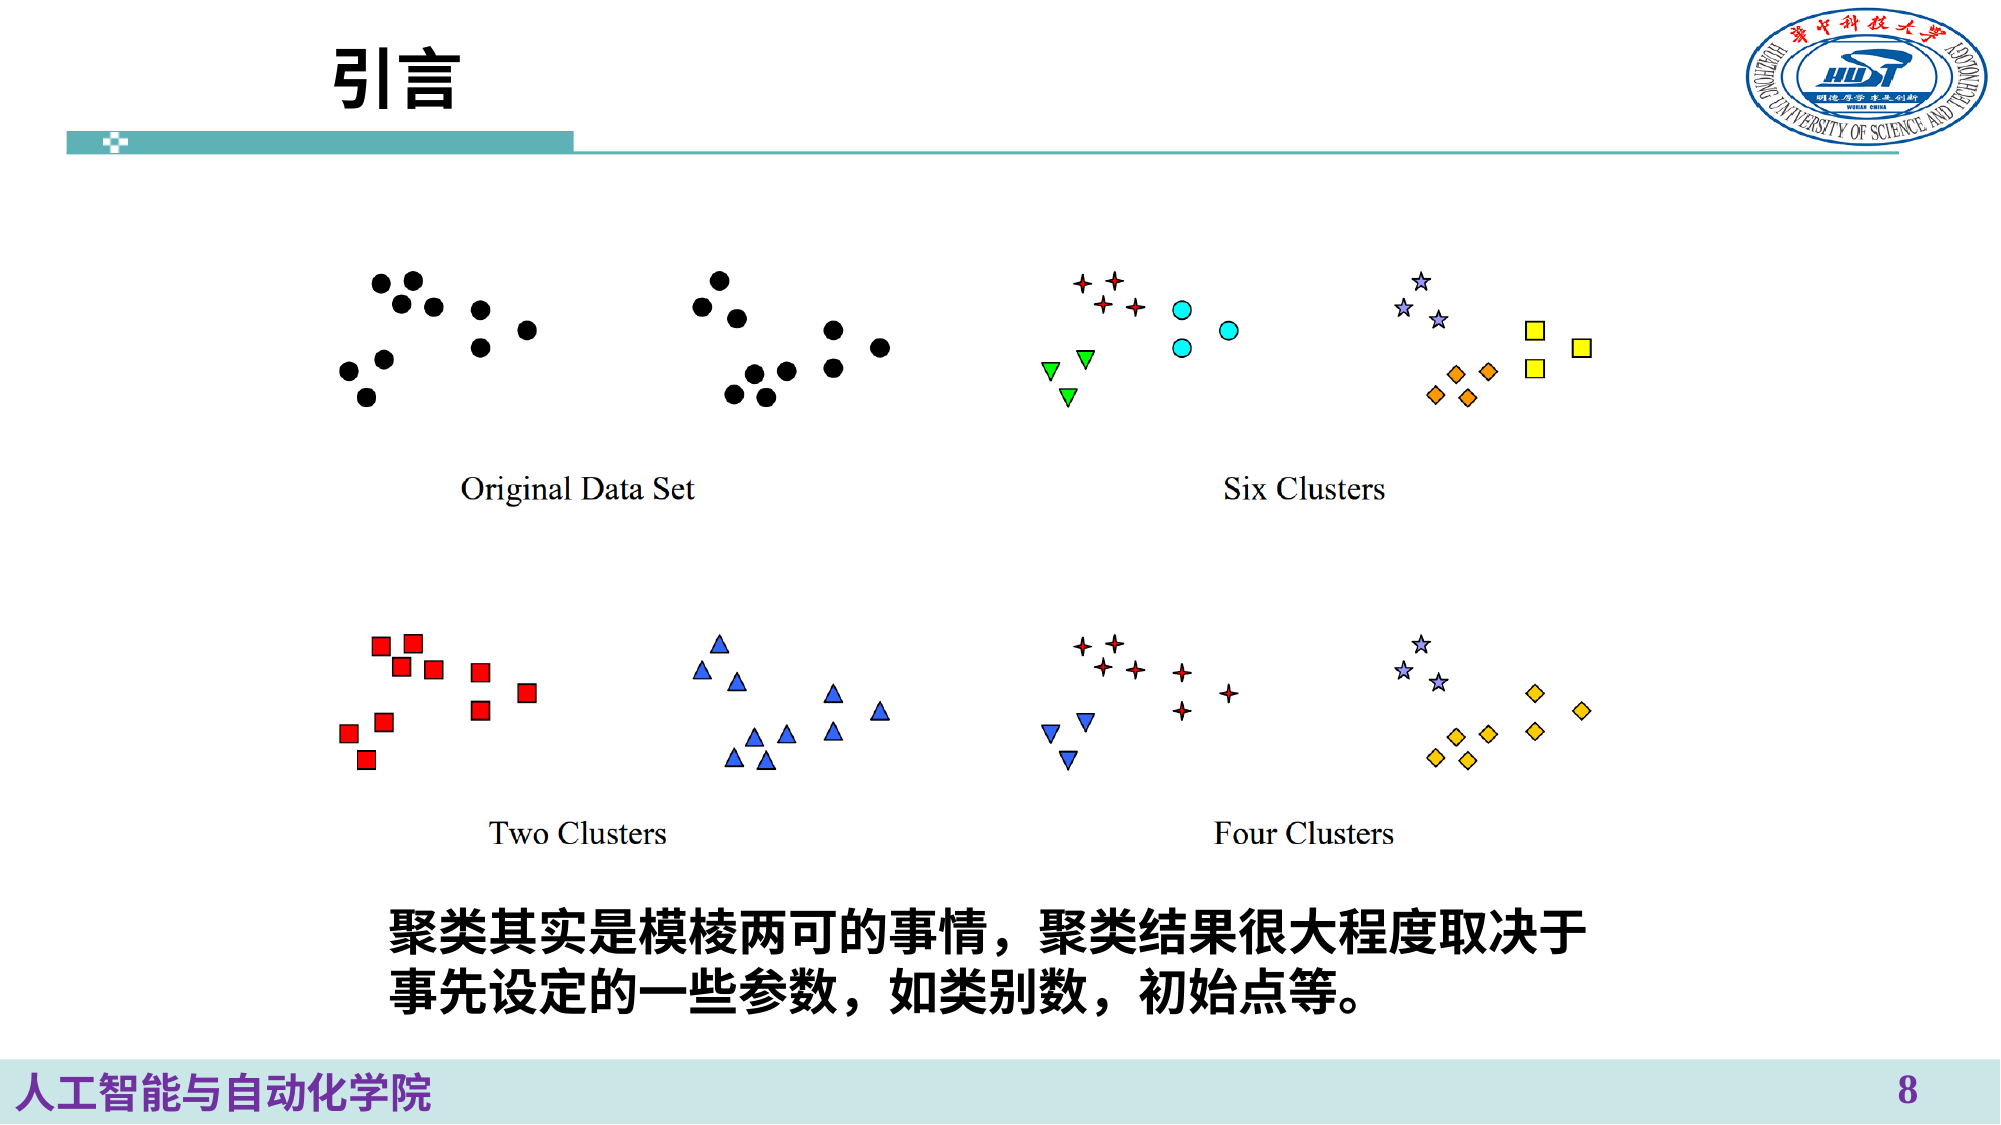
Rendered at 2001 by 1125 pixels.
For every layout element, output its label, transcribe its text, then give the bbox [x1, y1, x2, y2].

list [279, 184, 1664, 862]
slide_number 8 [1816, 1054, 2000, 1114]
picture [103, 132, 128, 153]
text_box 聚类其实是模棱两可的事情，聚类结果很大程度取决于事先设定的一些参数，如类别数，初始点等。 [373, 893, 1626, 1028]
picture [1742, 7, 1993, 148]
text_box 引言 [314, 30, 1328, 124]
